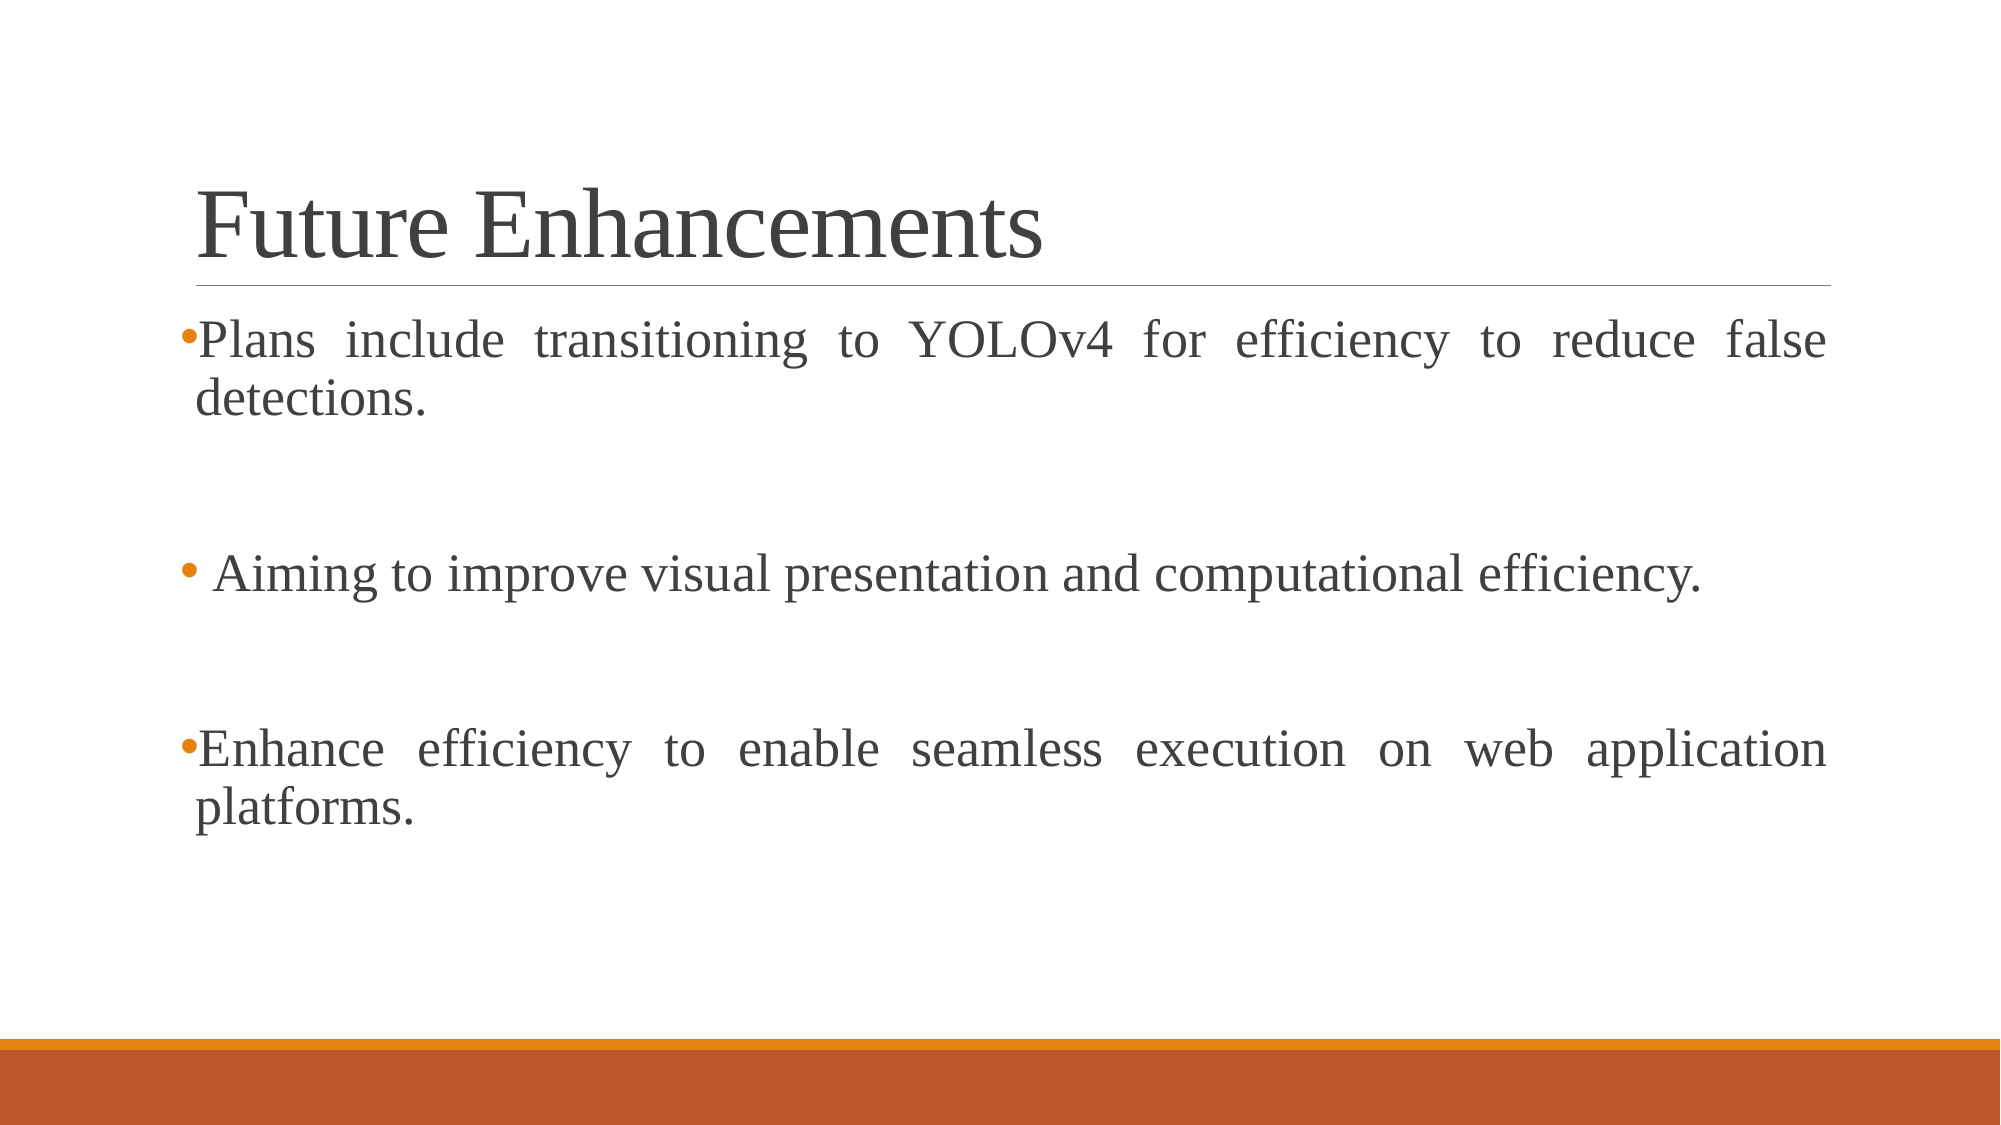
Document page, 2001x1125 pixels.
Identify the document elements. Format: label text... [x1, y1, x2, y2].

list Plans include transitioning to YOLOv4 for efficiency to reduce false detections. Aiming to improve visual presentation and computational efficiency. Enhance efficiency to enable seamless execution on web application platforms. [180, 302, 1830, 963]
title Future Enhancements [180, 47, 1830, 285]
